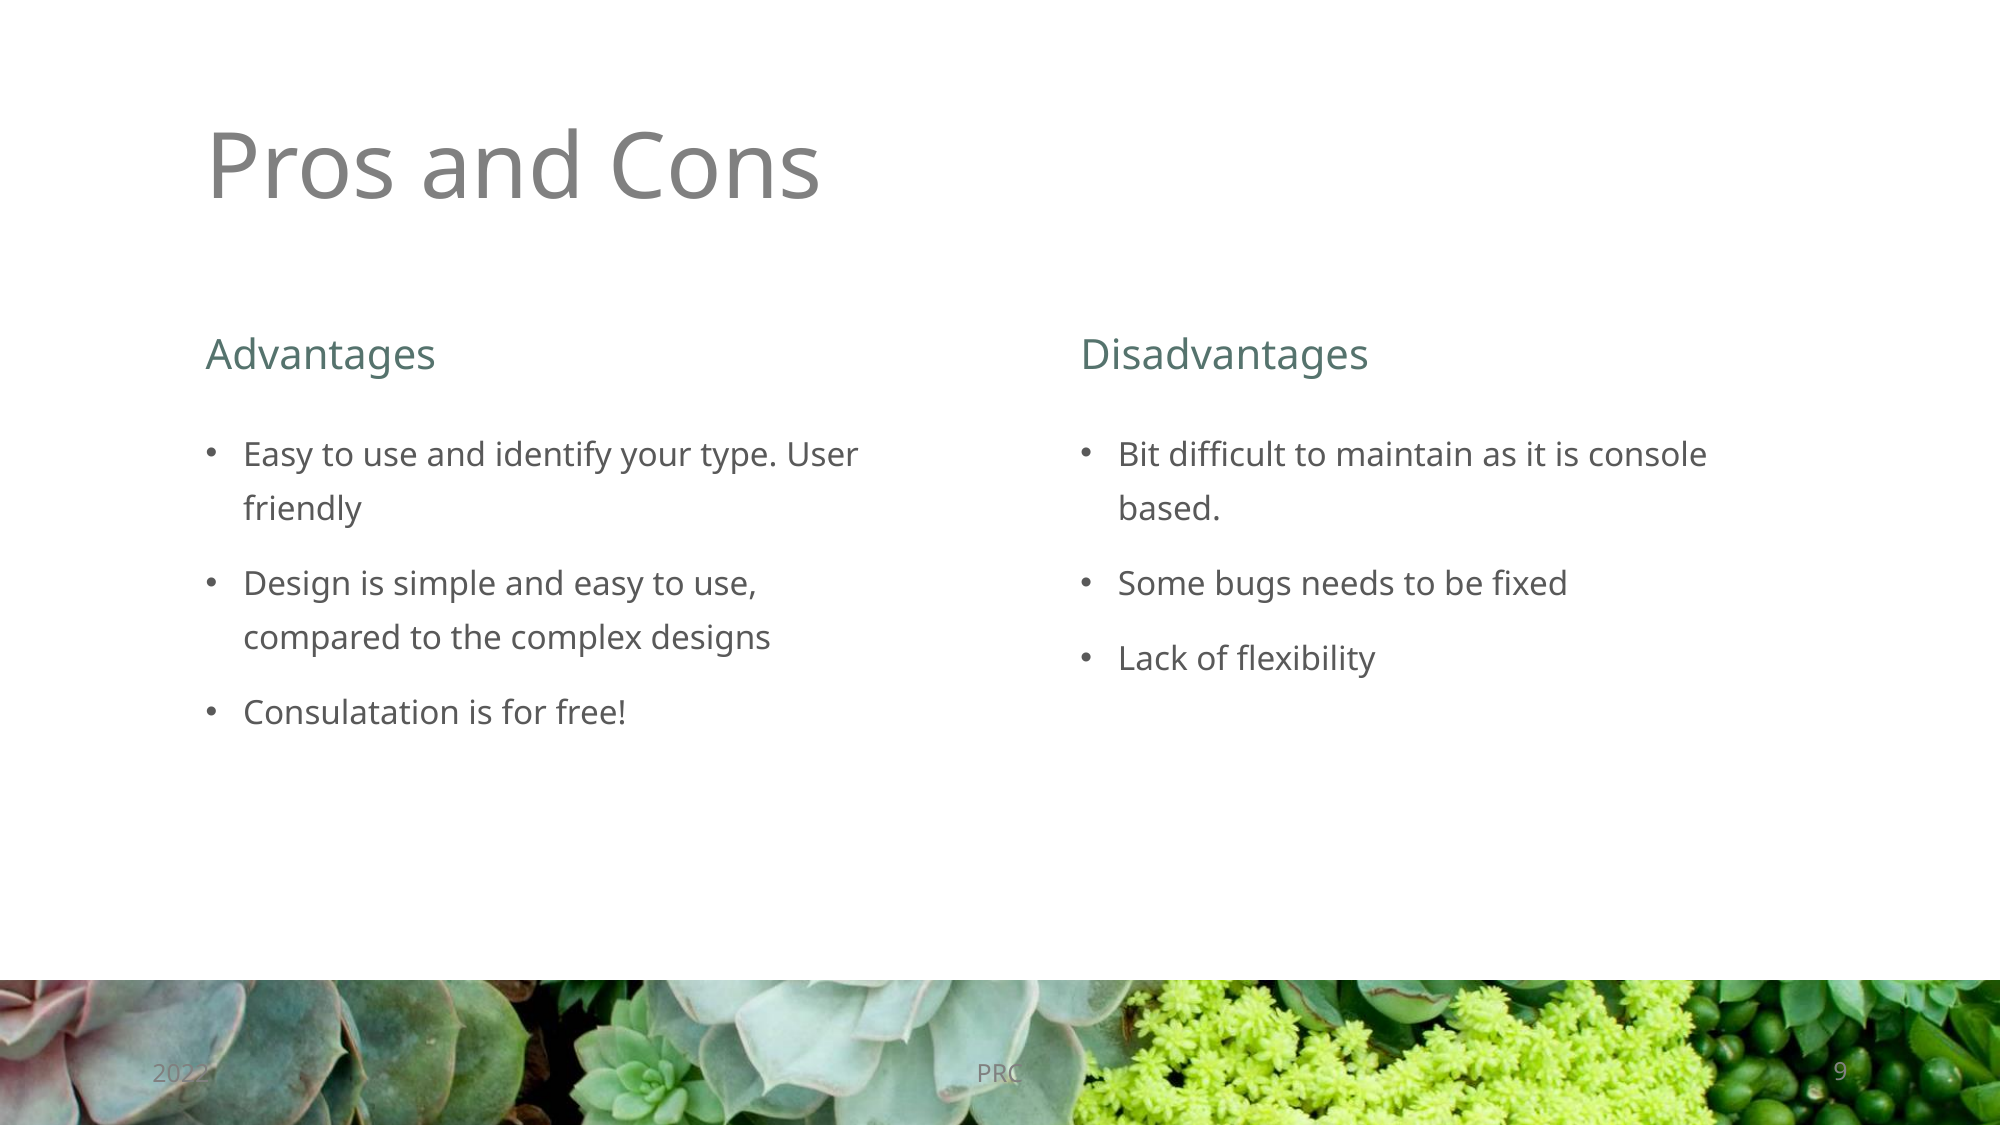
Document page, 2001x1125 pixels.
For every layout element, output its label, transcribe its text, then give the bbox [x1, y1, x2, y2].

list Advantages [190, 304, 941, 410]
list Disadvantages [1065, 304, 1816, 410]
list Easy to use and identify your type. User friendly Design is simple and easy to use, compared to the complex designs Consulatation is for free! [190, 410, 941, 936]
title Pros and Cons [190, 59, 1863, 278]
picture [0, 980, 2000, 1125]
list Bit difficult to maintain as it is console based. Some bugs needs to be fixed Lack of flexibility [1065, 410, 1816, 936]
